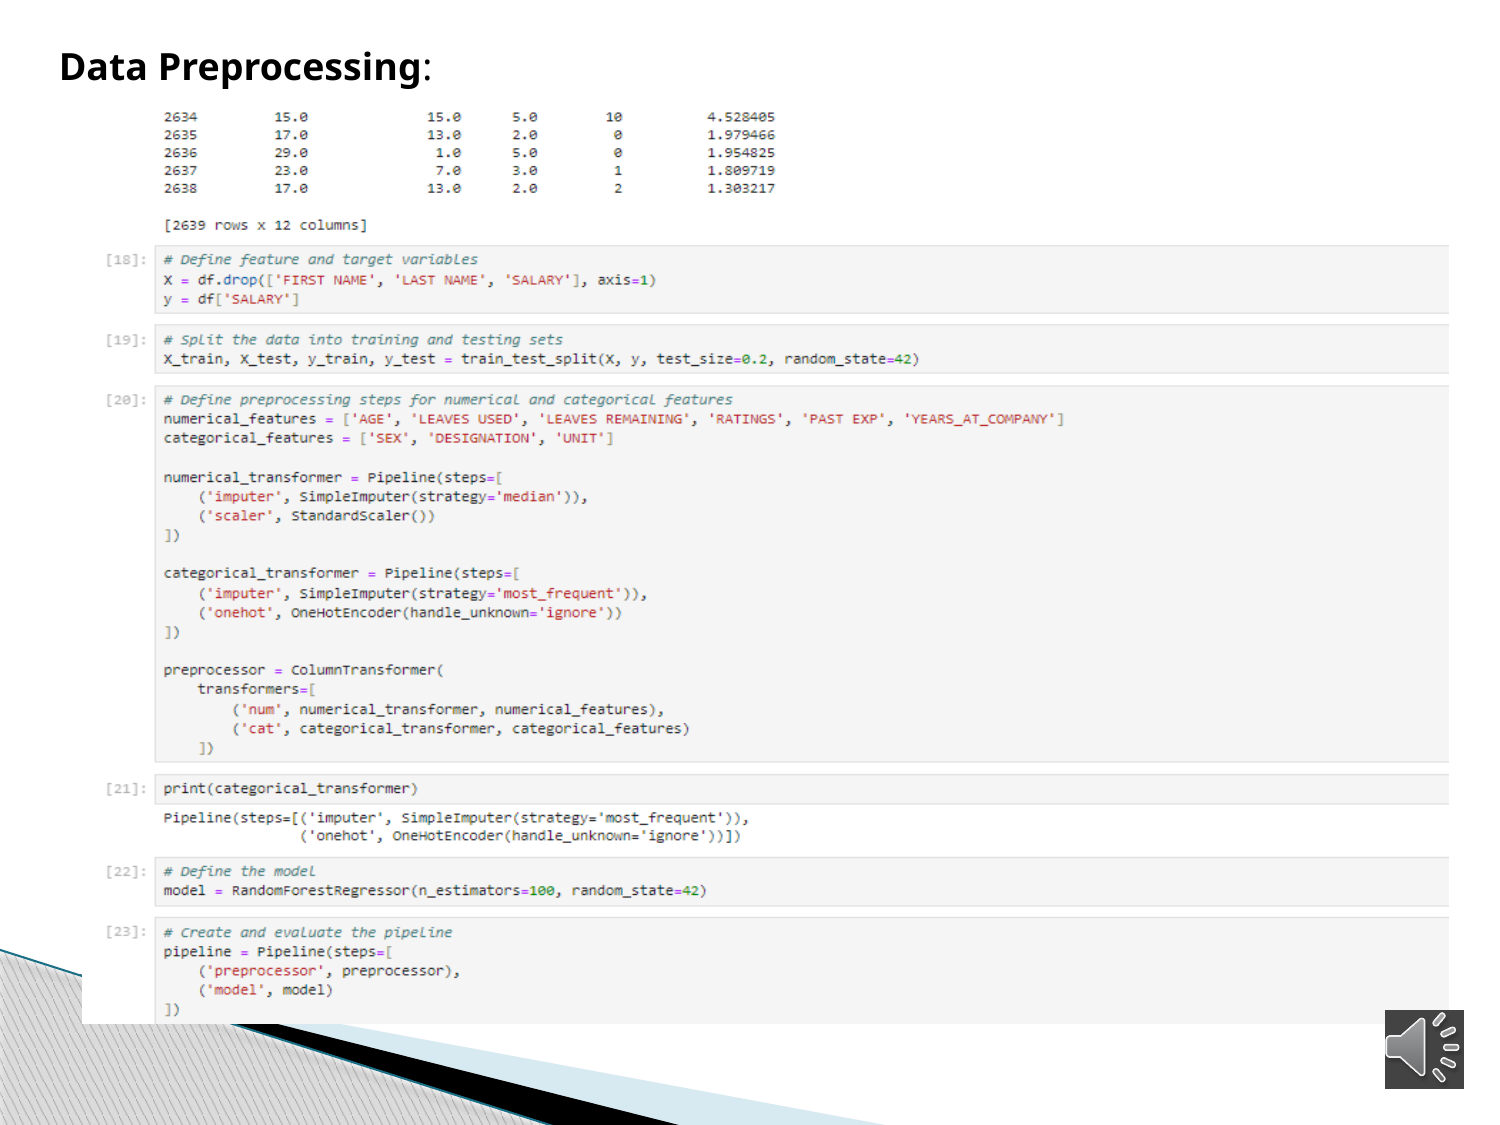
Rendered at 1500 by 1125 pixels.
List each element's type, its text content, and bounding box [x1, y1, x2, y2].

text_box Data Preprocessing: [44, 35, 447, 95]
picture [81, 105, 1465, 1090]
